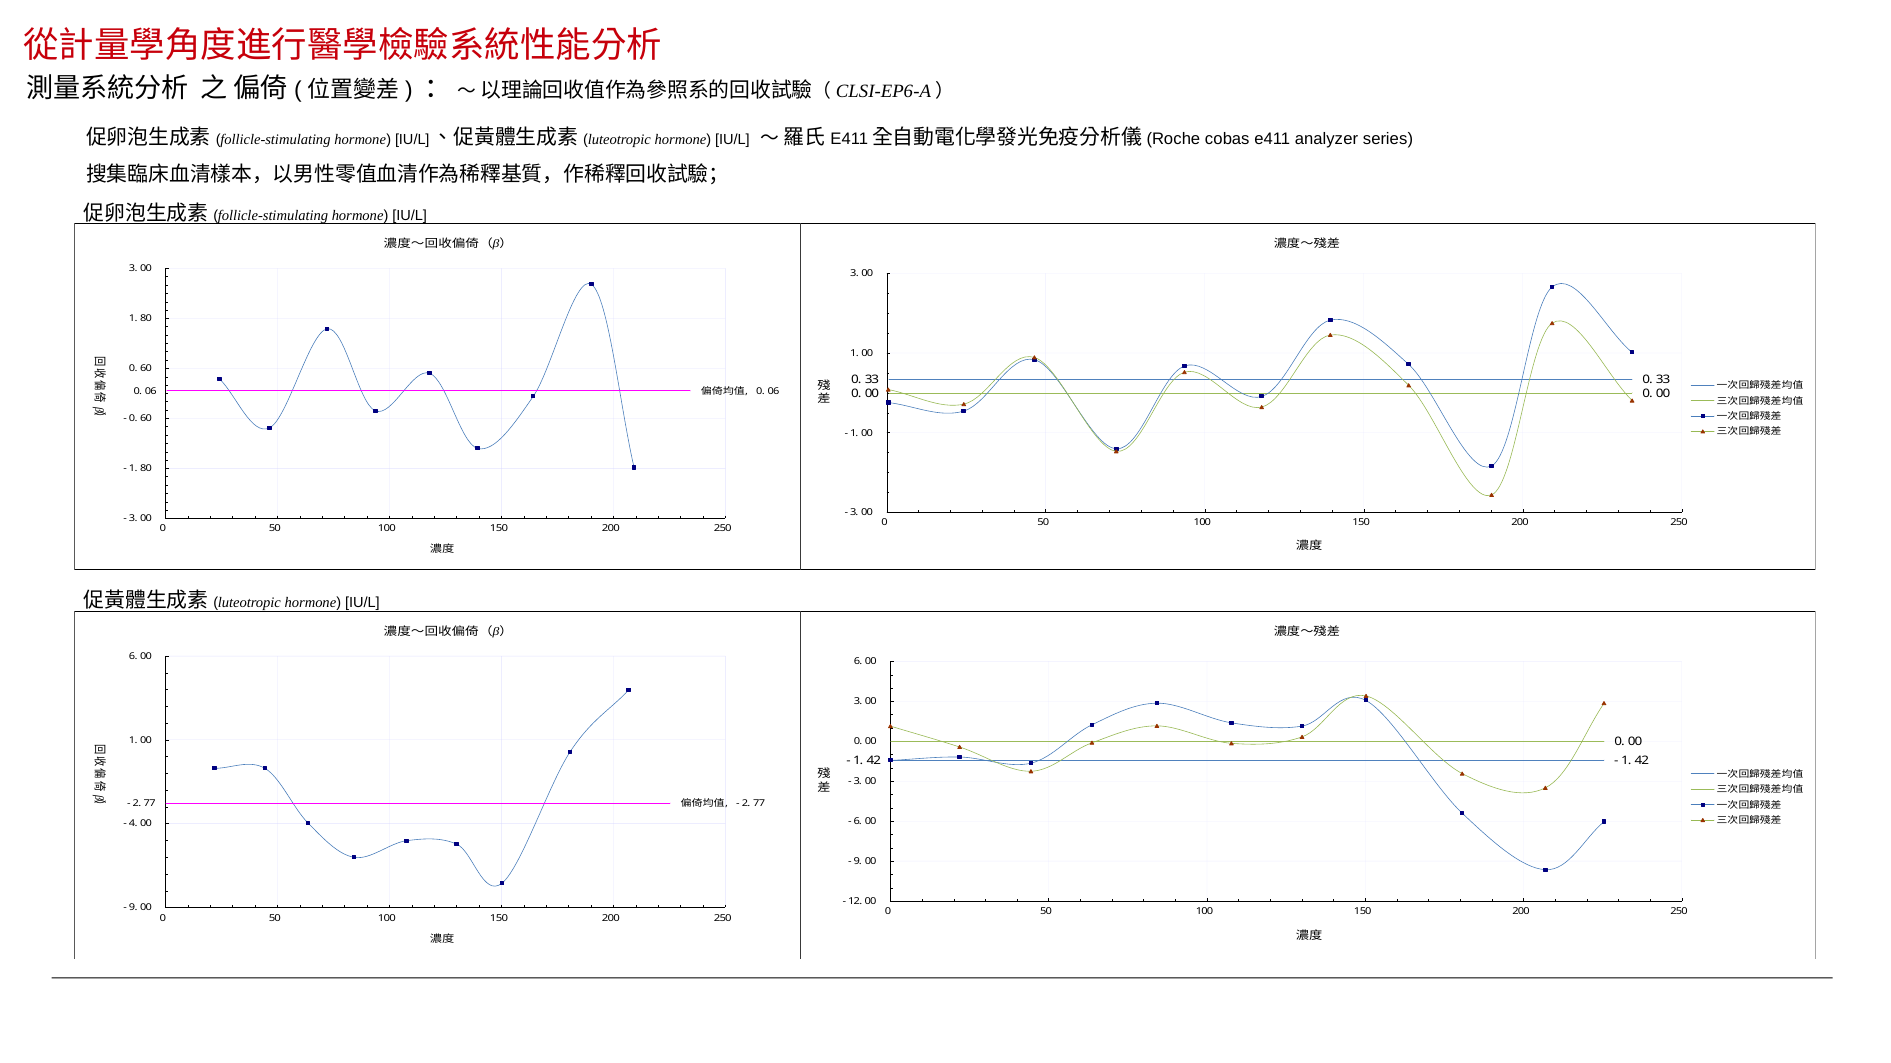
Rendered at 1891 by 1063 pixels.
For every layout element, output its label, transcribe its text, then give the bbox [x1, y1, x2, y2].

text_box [68, 103, 1816, 960]
title 從計量學角度進行醫學檢驗系統性能分析 [8, 7, 1407, 79]
text_box 測量系統分析 之 偏倚(位置變差) ： ～ 以理論回收值作為參照系的回收試驗（CLSI-EP6-A） [11, 62, 1397, 110]
